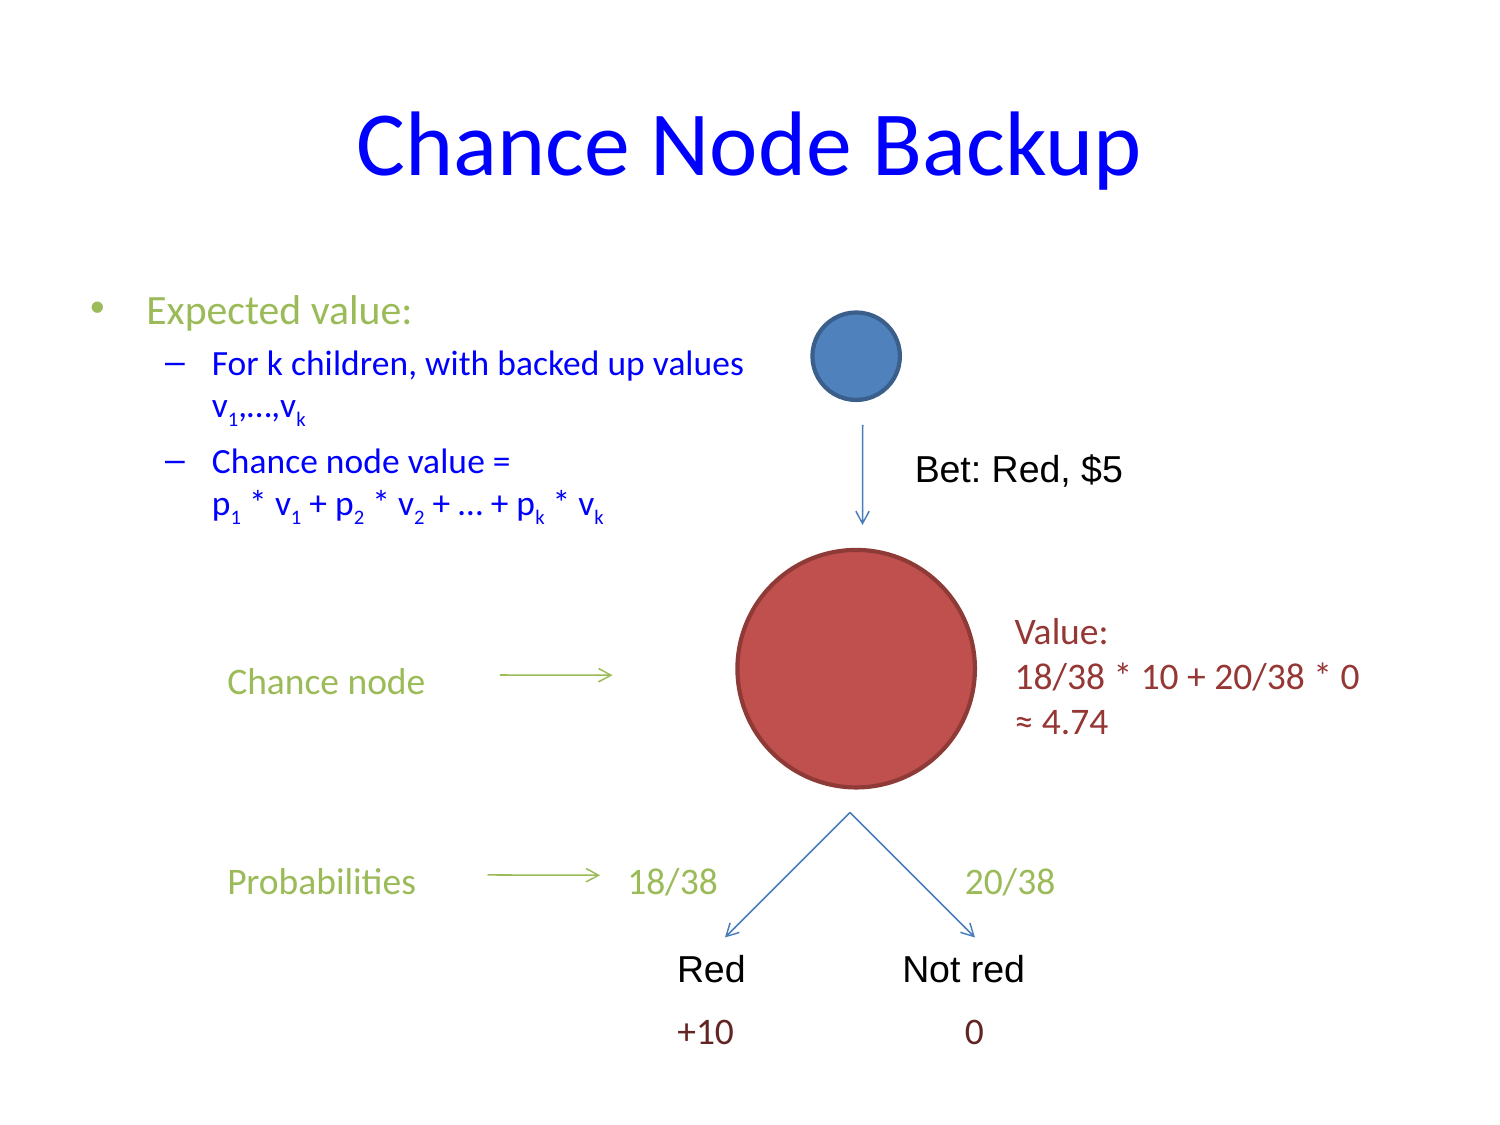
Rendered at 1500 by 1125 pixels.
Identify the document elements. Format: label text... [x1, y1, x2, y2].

text_box Value: 18/38 * 10 + 20/38 * 0 ≈ 4.74 [999, 599, 1438, 750]
text_box Probabilities [212, 849, 563, 910]
text_box Bet: Red, $5 [900, 437, 1175, 498]
text_box Red [662, 937, 800, 998]
text_box [735, 547, 978, 790]
text_box [810, 310, 903, 403]
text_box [849, 812, 976, 938]
title Chance Node Backup [74, 44, 1426, 233]
text_box 0 [950, 999, 1075, 1060]
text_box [724, 812, 847, 938]
text_box Chance node [212, 649, 563, 710]
list Expected value: For k children, with backed up values v1,…,vk Chance node value = p1 * v1 + p2 * v2 + … + pk * vk [74, 274, 776, 1075]
text_box 20/38 [979, 849, 1125, 910]
text_box 18/38 [612, 849, 719, 910]
text_box +10 [662, 999, 788, 1060]
text_box Not red [887, 937, 1088, 998]
